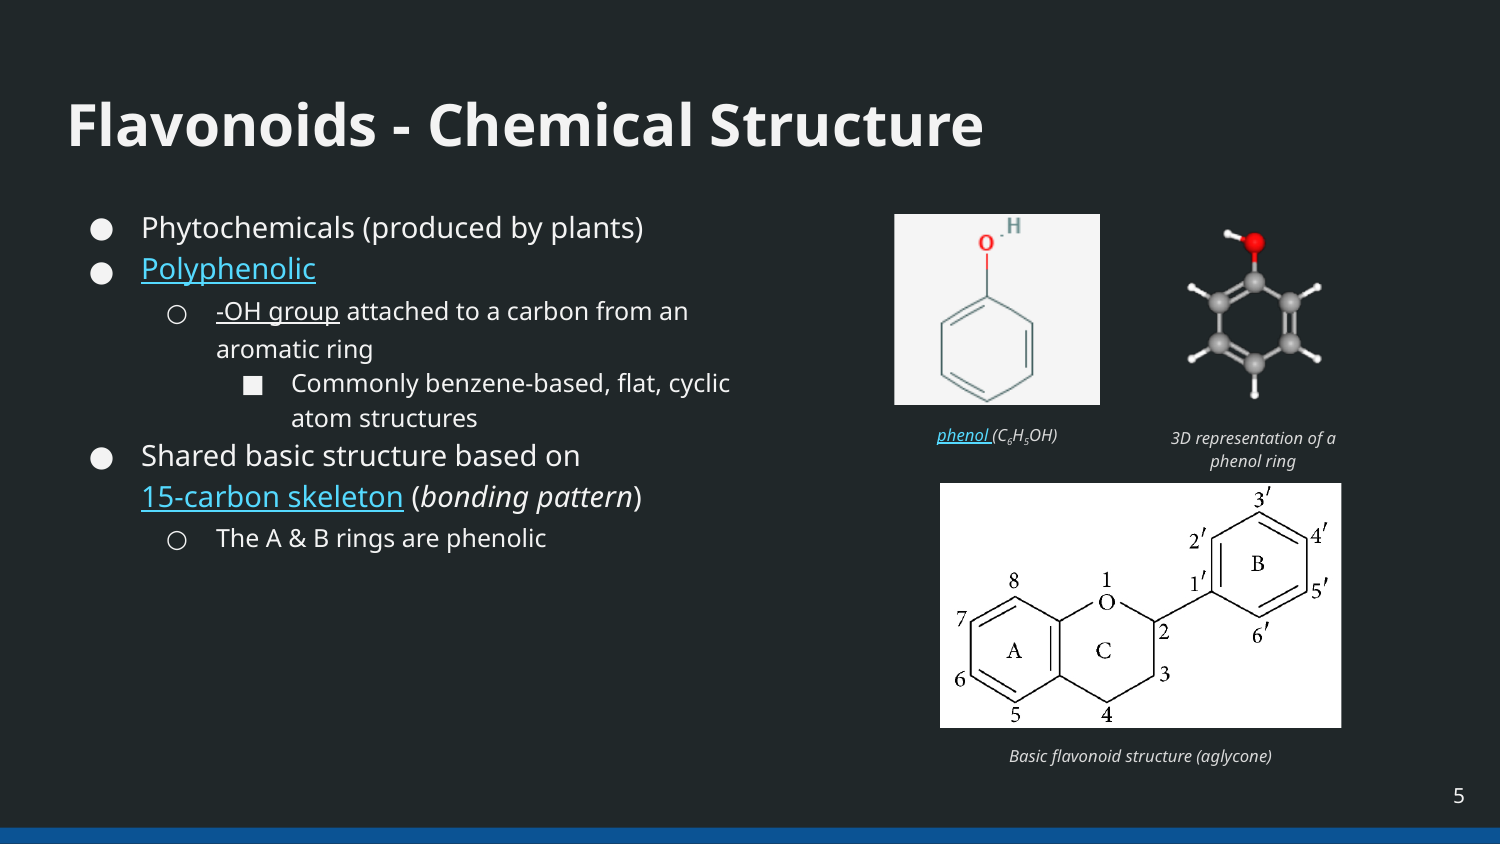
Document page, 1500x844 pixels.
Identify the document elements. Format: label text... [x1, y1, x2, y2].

text_box Basic flavonoid structure (aglycone) [940, 734, 1342, 812]
slide_number ‹#› [1389, 764, 1480, 830]
text_box 3D representation of a phenol ring [1134, 409, 1372, 494]
text_box phenol (C6H5OH) [894, 412, 1100, 478]
title Flavonoids - Chemical Structure [51, 72, 1449, 167]
picture [939, 483, 1342, 728]
list Phytochemicals (produced by plants) Polyphenolic -OH group attached to a carbon from an aromatic ring Commonly benzene-based, flat, cyclic atom structures Shared basic structure based on 15-carbon skeleton (bonding pattern) The A & B rings are phenolic [51, 189, 797, 543]
picture [894, 214, 1101, 405]
picture [1137, 194, 1371, 433]
